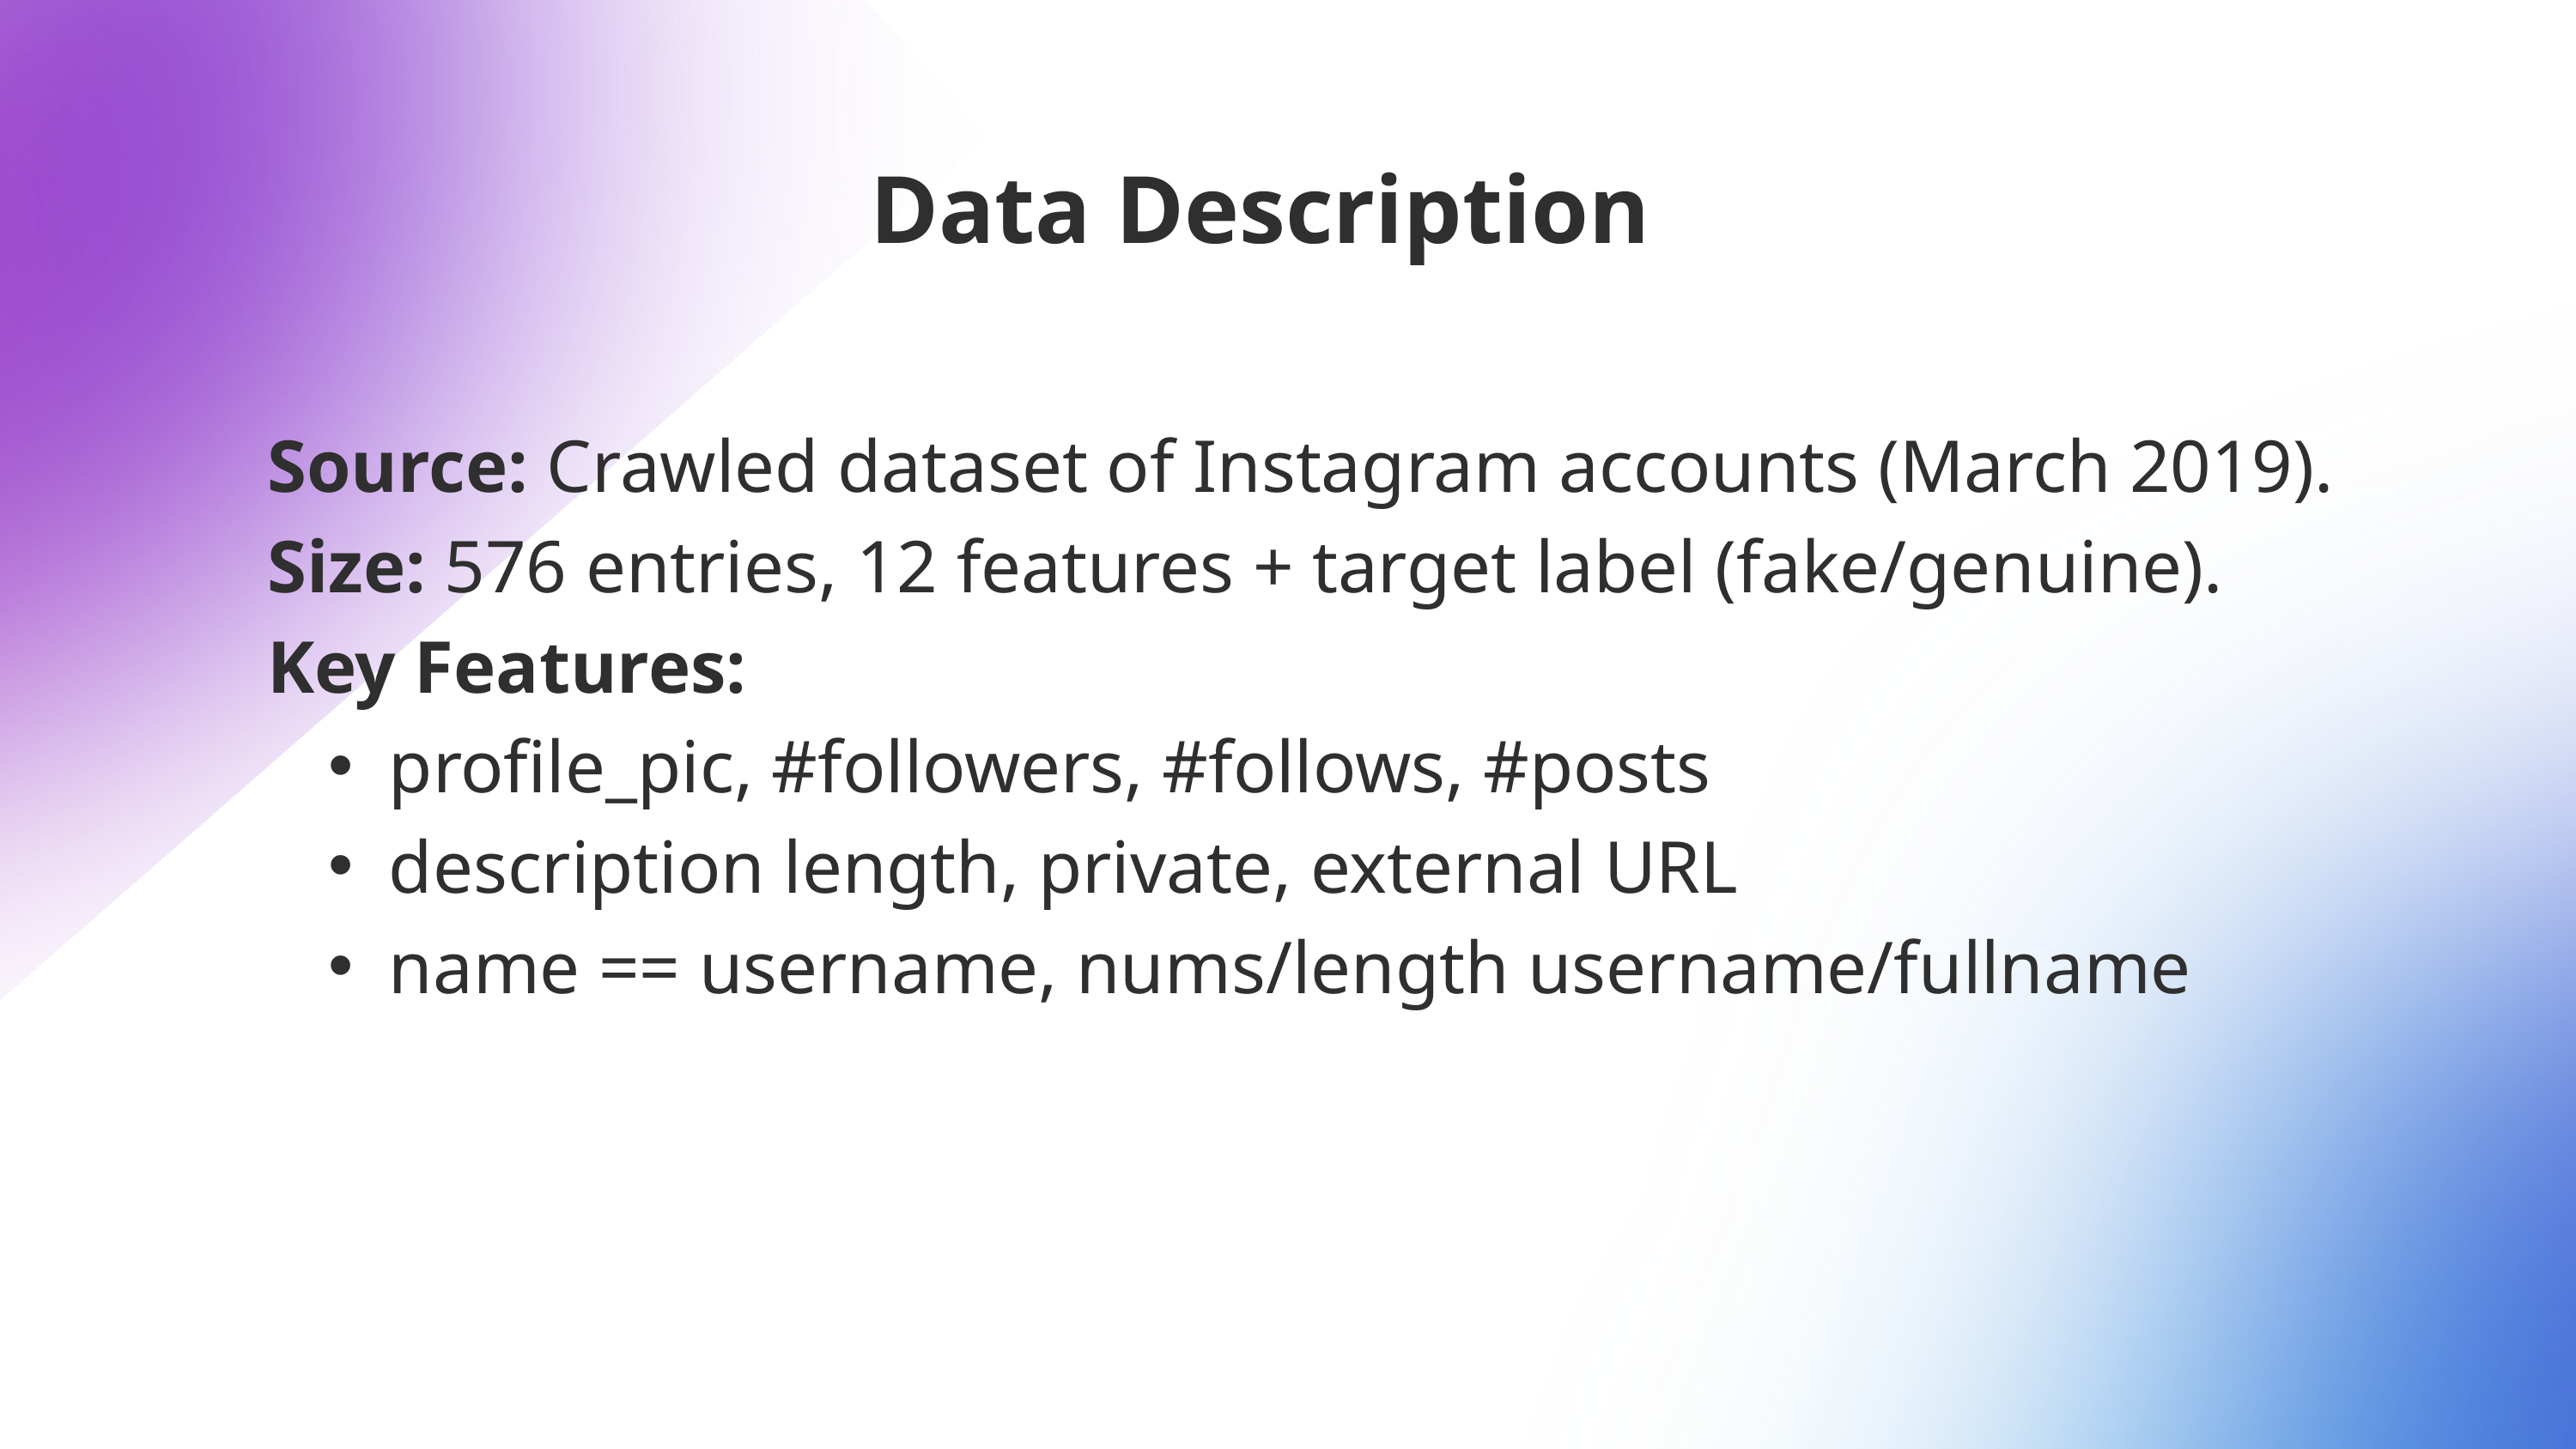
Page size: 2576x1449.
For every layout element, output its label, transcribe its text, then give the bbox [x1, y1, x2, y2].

text_box Source: Crawled dataset of Instagram accounts (March 2019). Size: 576 entries, 12 features + target label (fake/genuine). Key Features: profile_pic, #followers, #follows, #posts description length, private, external URL name == username, nums/length username/fullname [267, 406, 2432, 1138]
text_box [0, 0, 982, 1001]
text_box Data Description [848, 131, 1673, 262]
text_box [1481, 256, 2576, 1449]
